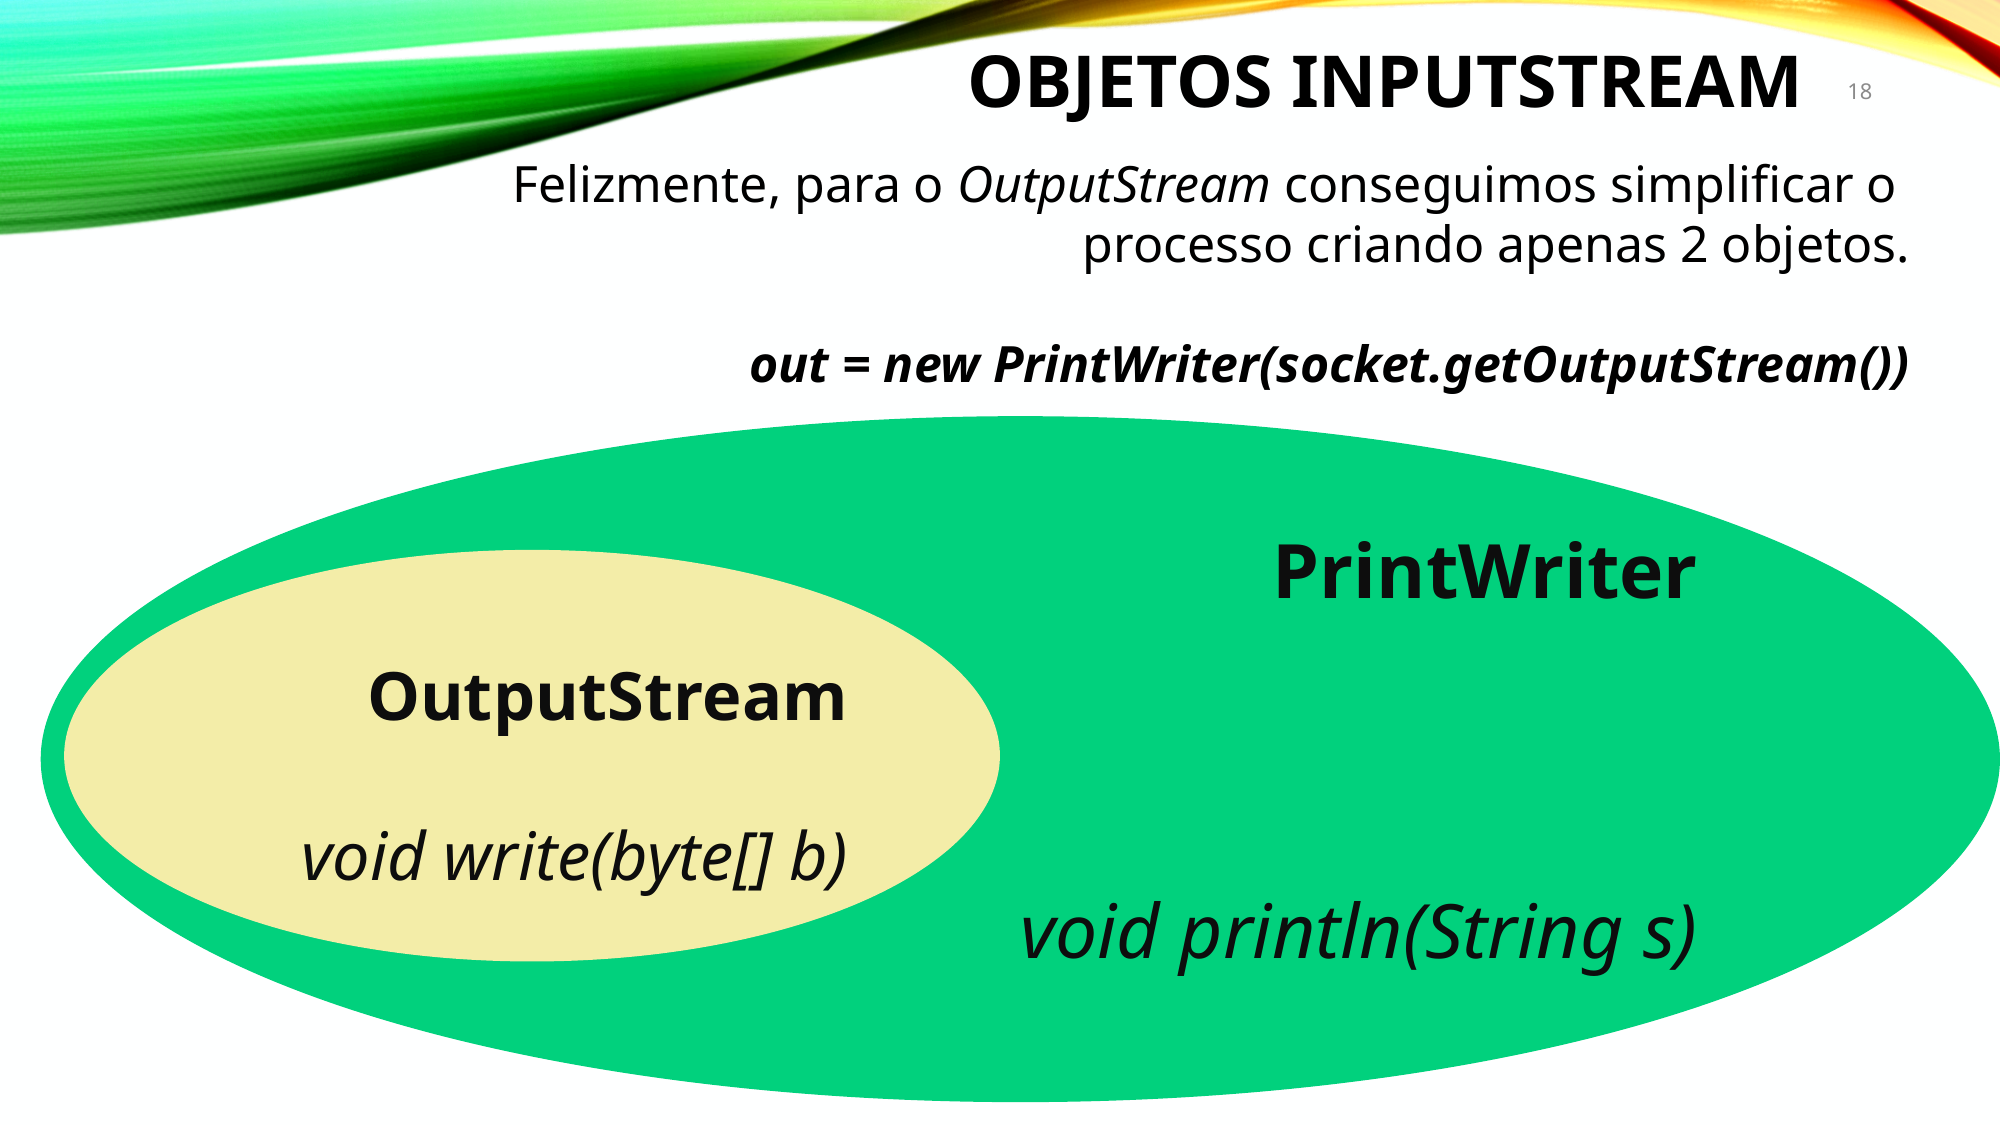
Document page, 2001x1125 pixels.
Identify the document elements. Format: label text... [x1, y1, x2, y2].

text_box OutputStream void write(byte[] b) [63, 548, 1001, 963]
text_box PrintWriter void println(String s) [39, 460, 2000, 1104]
title Objetos InputStream [907, 9, 1863, 160]
text_box Felizmente, para o OutputStream conseguimos simplificar o processo criando apenas 2 objetos. out = new PrintWriter(socket.getOutputStream()) [497, 144, 1925, 460]
slide_number 18 [1863, 62, 1888, 123]
picture [0, 0, 2000, 237]
